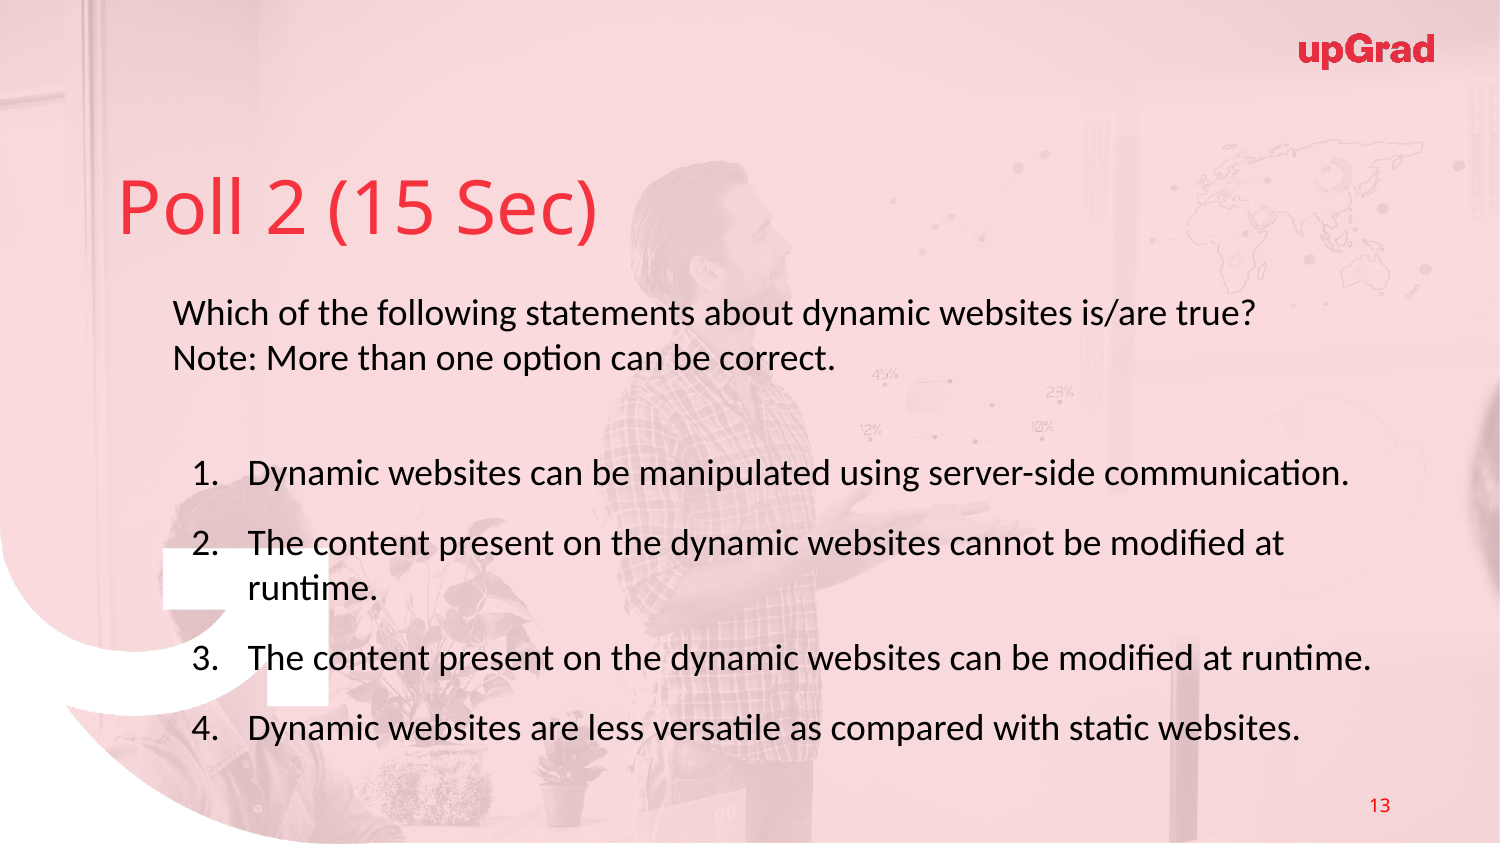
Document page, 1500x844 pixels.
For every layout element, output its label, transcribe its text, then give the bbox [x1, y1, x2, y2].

text_box Which of the following statements about dynamic websites is/are true? Note: More than one option can be correct. Dynamic websites can be manipulated using server-side communication. The content present on the dynamic websites cannot be modified at runtime. The content present on the dynamic websites can be modified at runtime. Dynamic websites are less versatile as compared with static websites. [157, 280, 1422, 796]
text_box [0, 0, 1500, 844]
text_box 13 [1068, 796, 1406, 828]
picture [1299, 33, 1434, 70]
text_box Poll 2 (15 Sec) [105, 102, 1007, 319]
